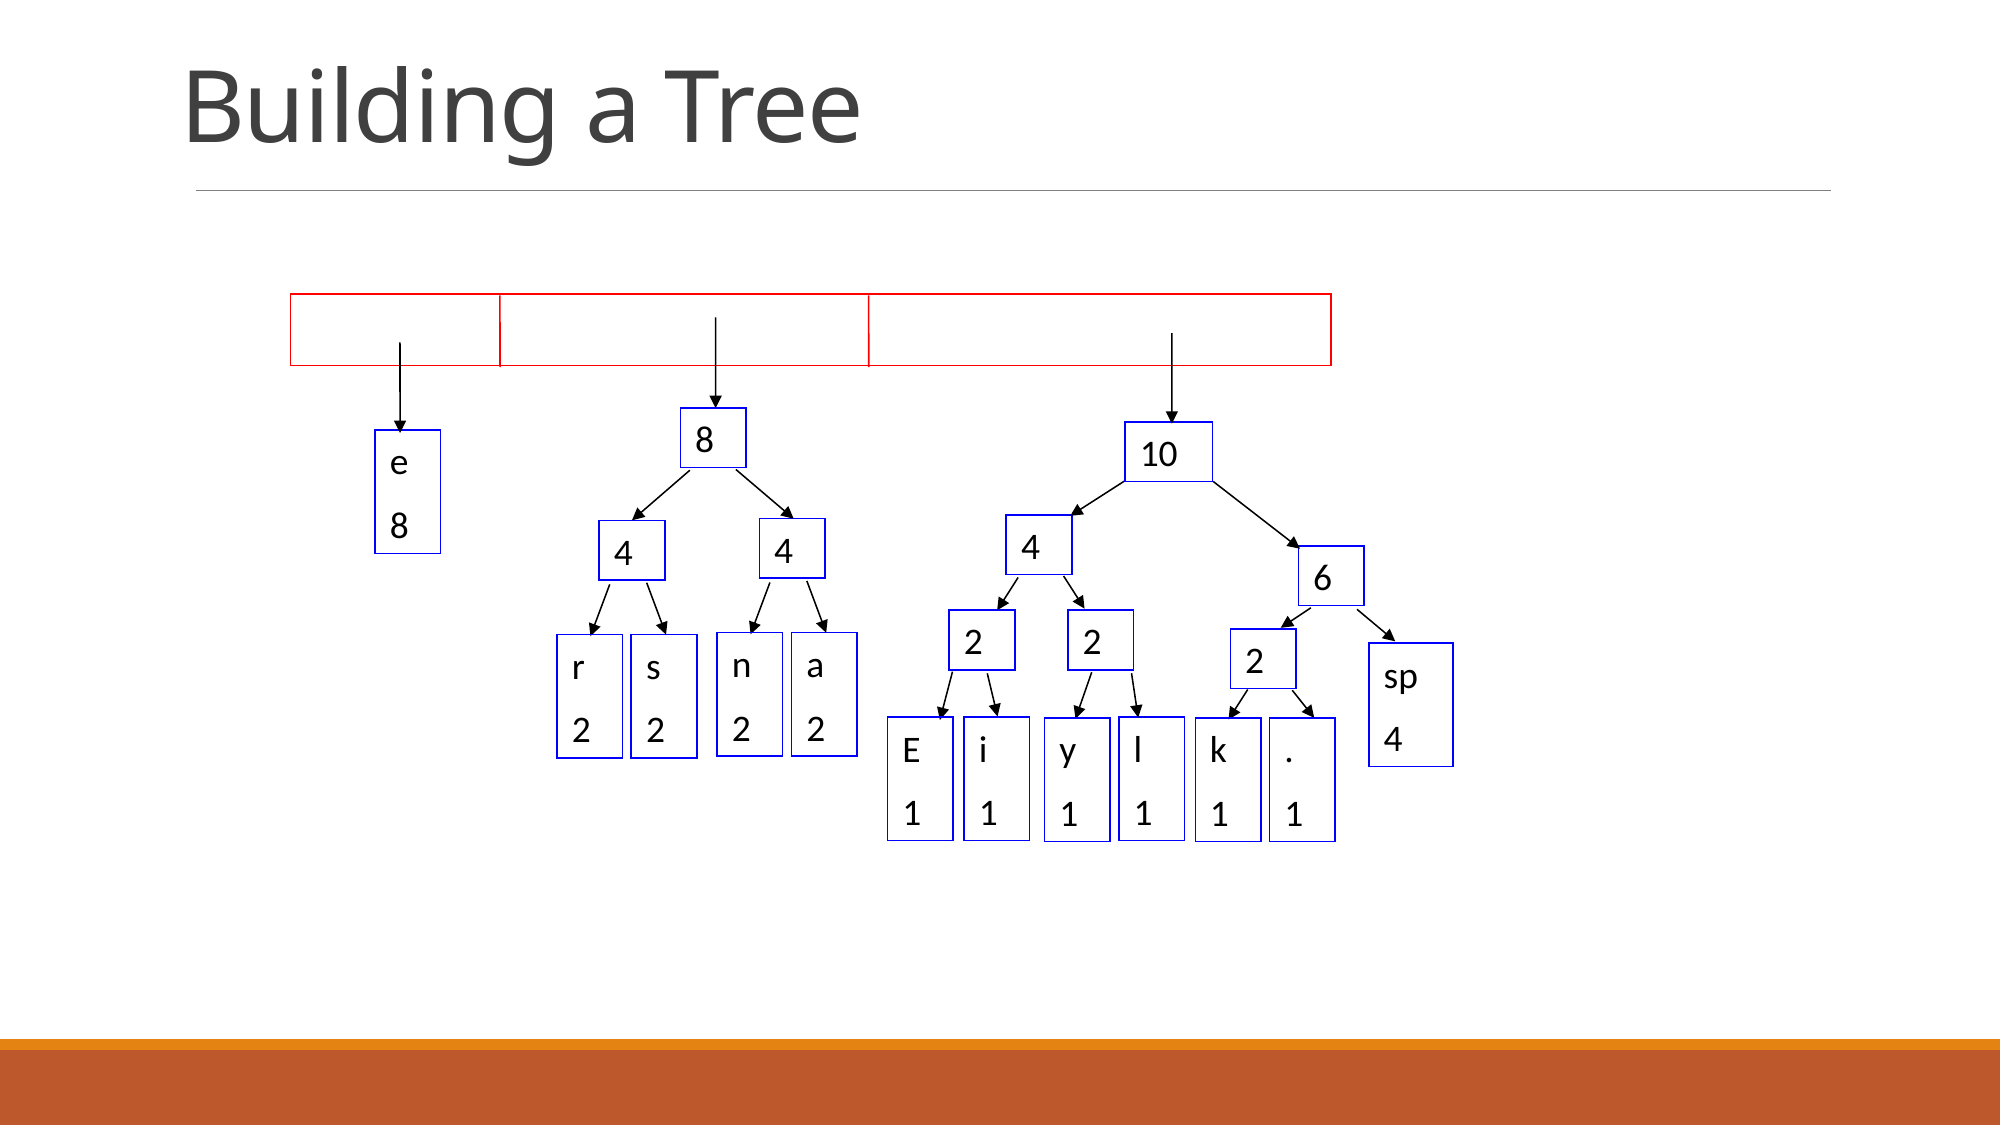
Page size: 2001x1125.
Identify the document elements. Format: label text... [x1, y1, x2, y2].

text_box [1292, 690, 1315, 718]
text_box . 1 [1269, 717, 1336, 842]
text_box 6 [1298, 546, 1364, 606]
text_box [1070, 481, 1124, 516]
text_box y 1 [1044, 717, 1111, 842]
text_box [1130, 673, 1143, 718]
text_box i 1 [964, 717, 1030, 841]
text_box [1228, 689, 1248, 717]
text_box [393, 342, 407, 434]
text_box [806, 580, 828, 633]
text_box s 2 [631, 634, 697, 758]
text_box 8 [680, 407, 747, 468]
text_box 10 [1124, 421, 1213, 482]
text_box [937, 671, 953, 717]
title Building a Tree [165, 8, 1815, 171]
text_box [735, 469, 794, 519]
text_box a 2 [791, 632, 857, 756]
text_box [997, 577, 1019, 611]
text_box [709, 317, 722, 409]
text_box e 8 [375, 429, 441, 554]
text_box [1213, 481, 1300, 549]
text_box [290, 293, 1332, 366]
text_box [1165, 333, 1179, 424]
text_box sp 4 [1368, 643, 1454, 767]
text_box 2 [949, 610, 1015, 670]
text_box l 1 [1118, 717, 1185, 841]
text_box [1063, 575, 1085, 609]
text_box [1073, 672, 1092, 717]
text_box [1280, 607, 1311, 628]
text_box [588, 584, 610, 634]
text_box 4 [759, 518, 825, 579]
text_box 4 [1006, 514, 1072, 575]
text_box [632, 470, 690, 521]
text_box [987, 673, 1001, 717]
text_box [1356, 609, 1396, 642]
text_box 2 [1230, 628, 1297, 689]
text_box [646, 582, 668, 635]
text_box 4 [599, 520, 665, 580]
text_box E 1 [887, 717, 954, 841]
text_box r 2 [557, 634, 623, 758]
text_box 2 [1067, 610, 1134, 670]
text_box n 2 [717, 632, 783, 756]
text_box [749, 582, 770, 632]
text_box k 1 [1195, 717, 1261, 842]
